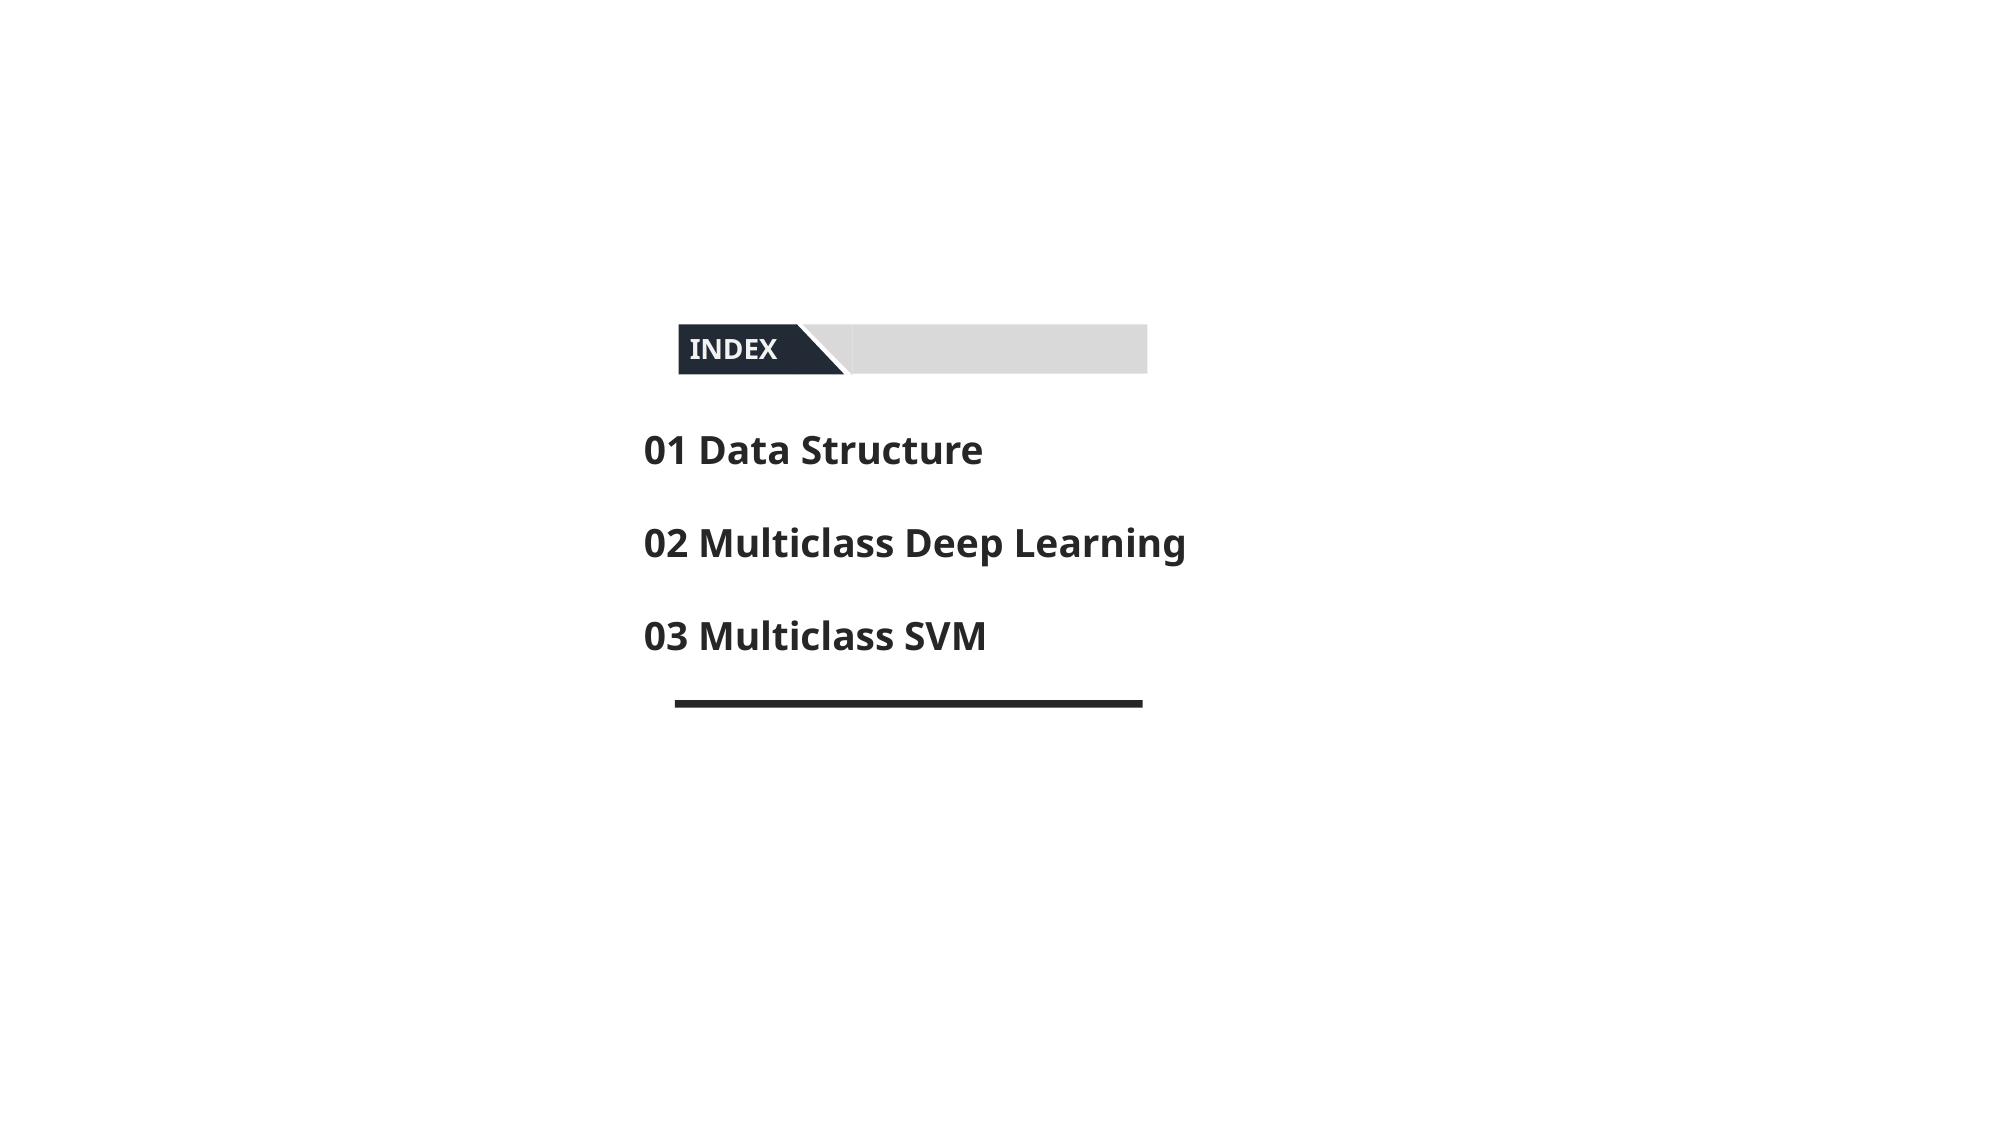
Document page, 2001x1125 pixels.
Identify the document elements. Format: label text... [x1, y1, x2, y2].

text_box 01 Data Structure 02 Multiclass Deep Learning 03 Multiclass SVM [628, 417, 1202, 899]
text_box [852, 323, 1148, 375]
text_box [795, 321, 847, 376]
text_box [800, 323, 854, 378]
text_box [674, 699, 1144, 709]
text_box INDEX [674, 324, 795, 373]
